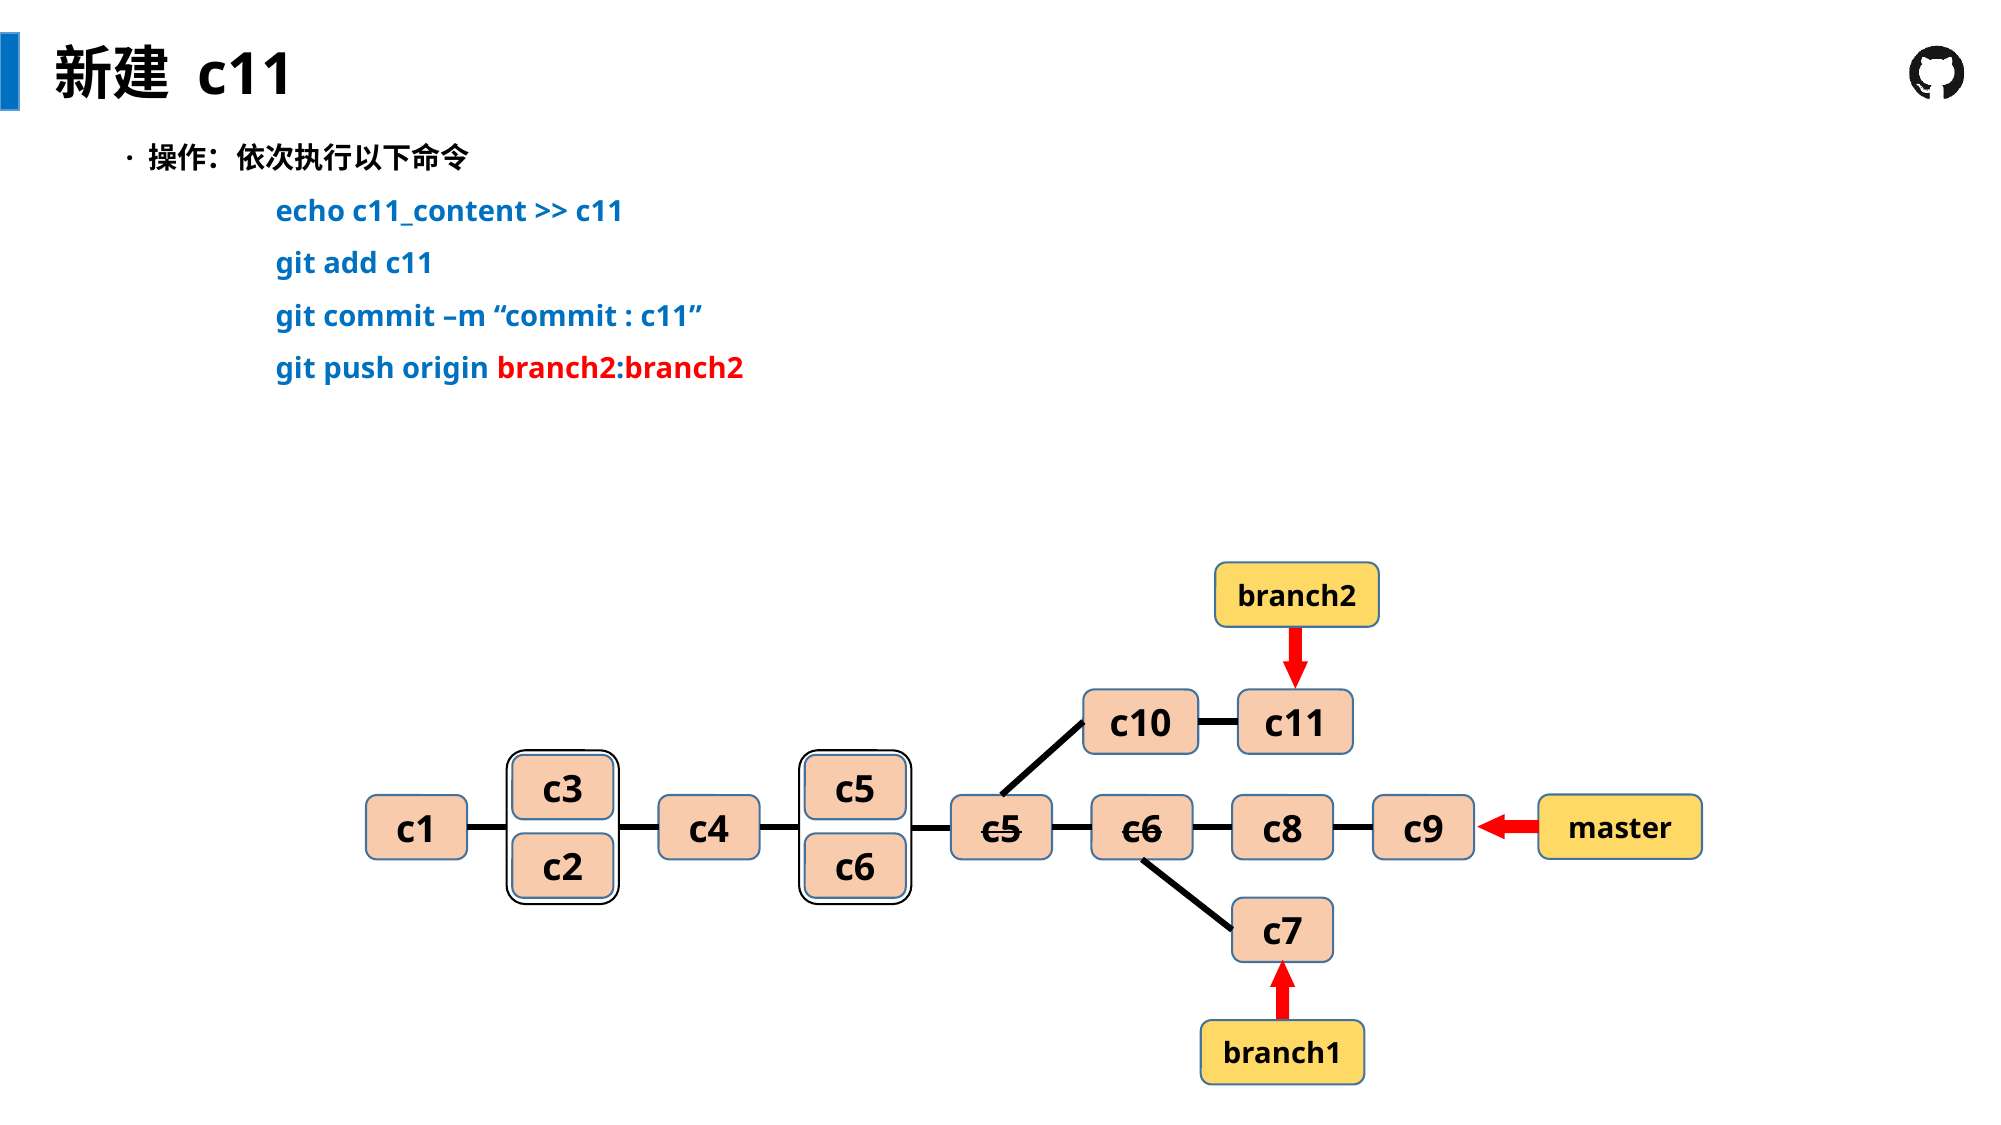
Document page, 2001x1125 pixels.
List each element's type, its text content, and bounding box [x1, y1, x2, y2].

text_box c7 [1231, 896, 1335, 964]
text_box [1001, 721, 1084, 796]
text_box branch2 [1214, 561, 1380, 628]
text_box c5 [949, 793, 1054, 861]
text_box master [1537, 793, 1704, 860]
text_box c11 [1236, 688, 1354, 755]
text_box [1477, 814, 1539, 840]
text_box c9 [1371, 793, 1476, 861]
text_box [506, 750, 619, 905]
text_box [798, 749, 913, 906]
text_box c4 [657, 793, 761, 861]
picture [1894, 43, 1979, 101]
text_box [1141, 859, 1233, 930]
text_box [1270, 959, 1296, 1019]
text_box · 操作：依次执行以下命令 echo c11_content >> c11 git add c11 git commit –m “commit : c11” git push origin branch2:branch2 [110, 114, 1410, 392]
text_box [1282, 628, 1309, 689]
text_box branch1 [1199, 1019, 1366, 1086]
text_box 新建 c11 [39, 28, 1427, 114]
text_box c1 [364, 793, 469, 861]
text_box c8 [1231, 793, 1335, 861]
text_box c10 [1082, 688, 1200, 755]
text_box c6 [1090, 793, 1194, 861]
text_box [804, 754, 906, 898]
